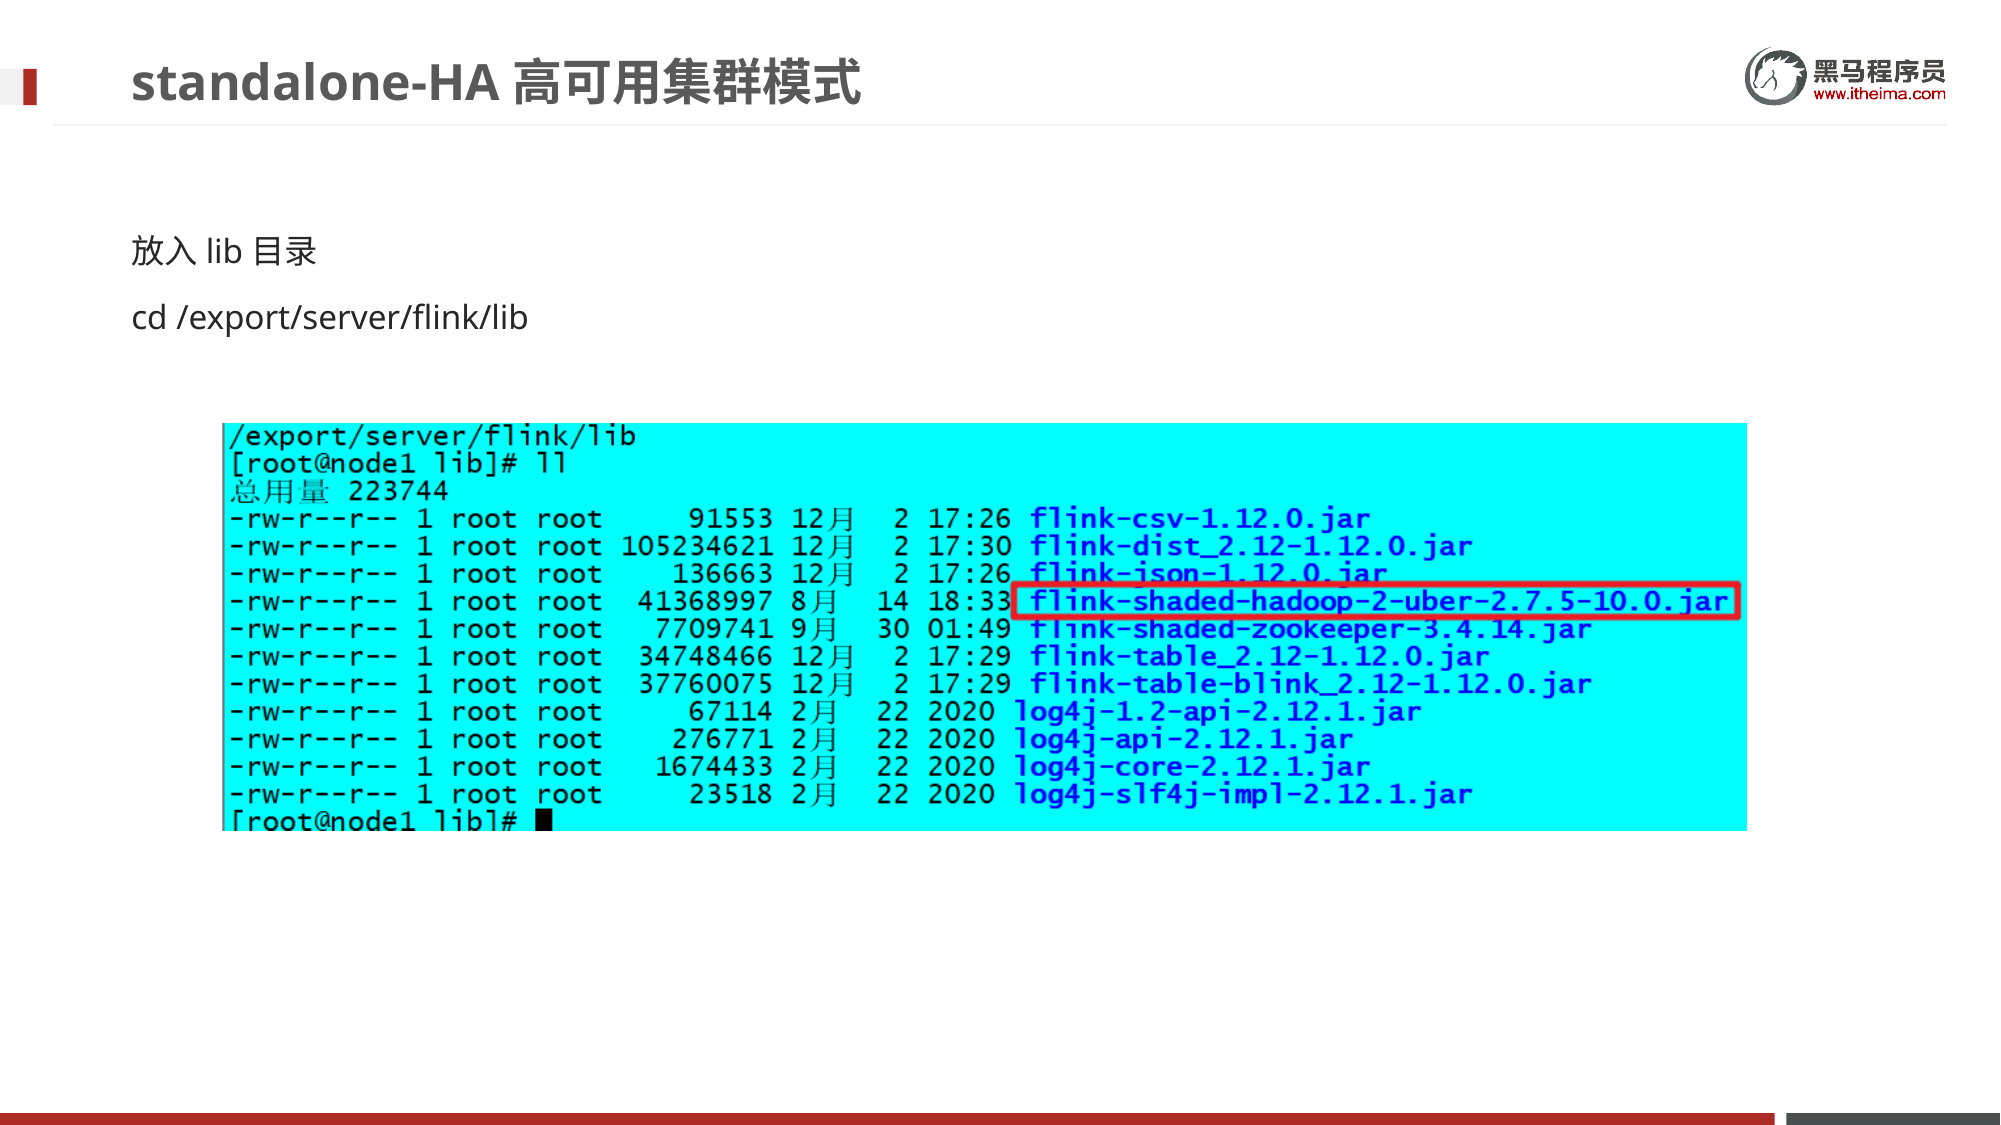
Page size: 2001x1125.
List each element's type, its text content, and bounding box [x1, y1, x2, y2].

list 放入lib目录 cd /export/server/flink/lib [116, 202, 1872, 355]
title standalone-HA高可用集群模式 [116, 38, 1556, 124]
picture [1744, 46, 1946, 106]
picture [222, 422, 1747, 831]
